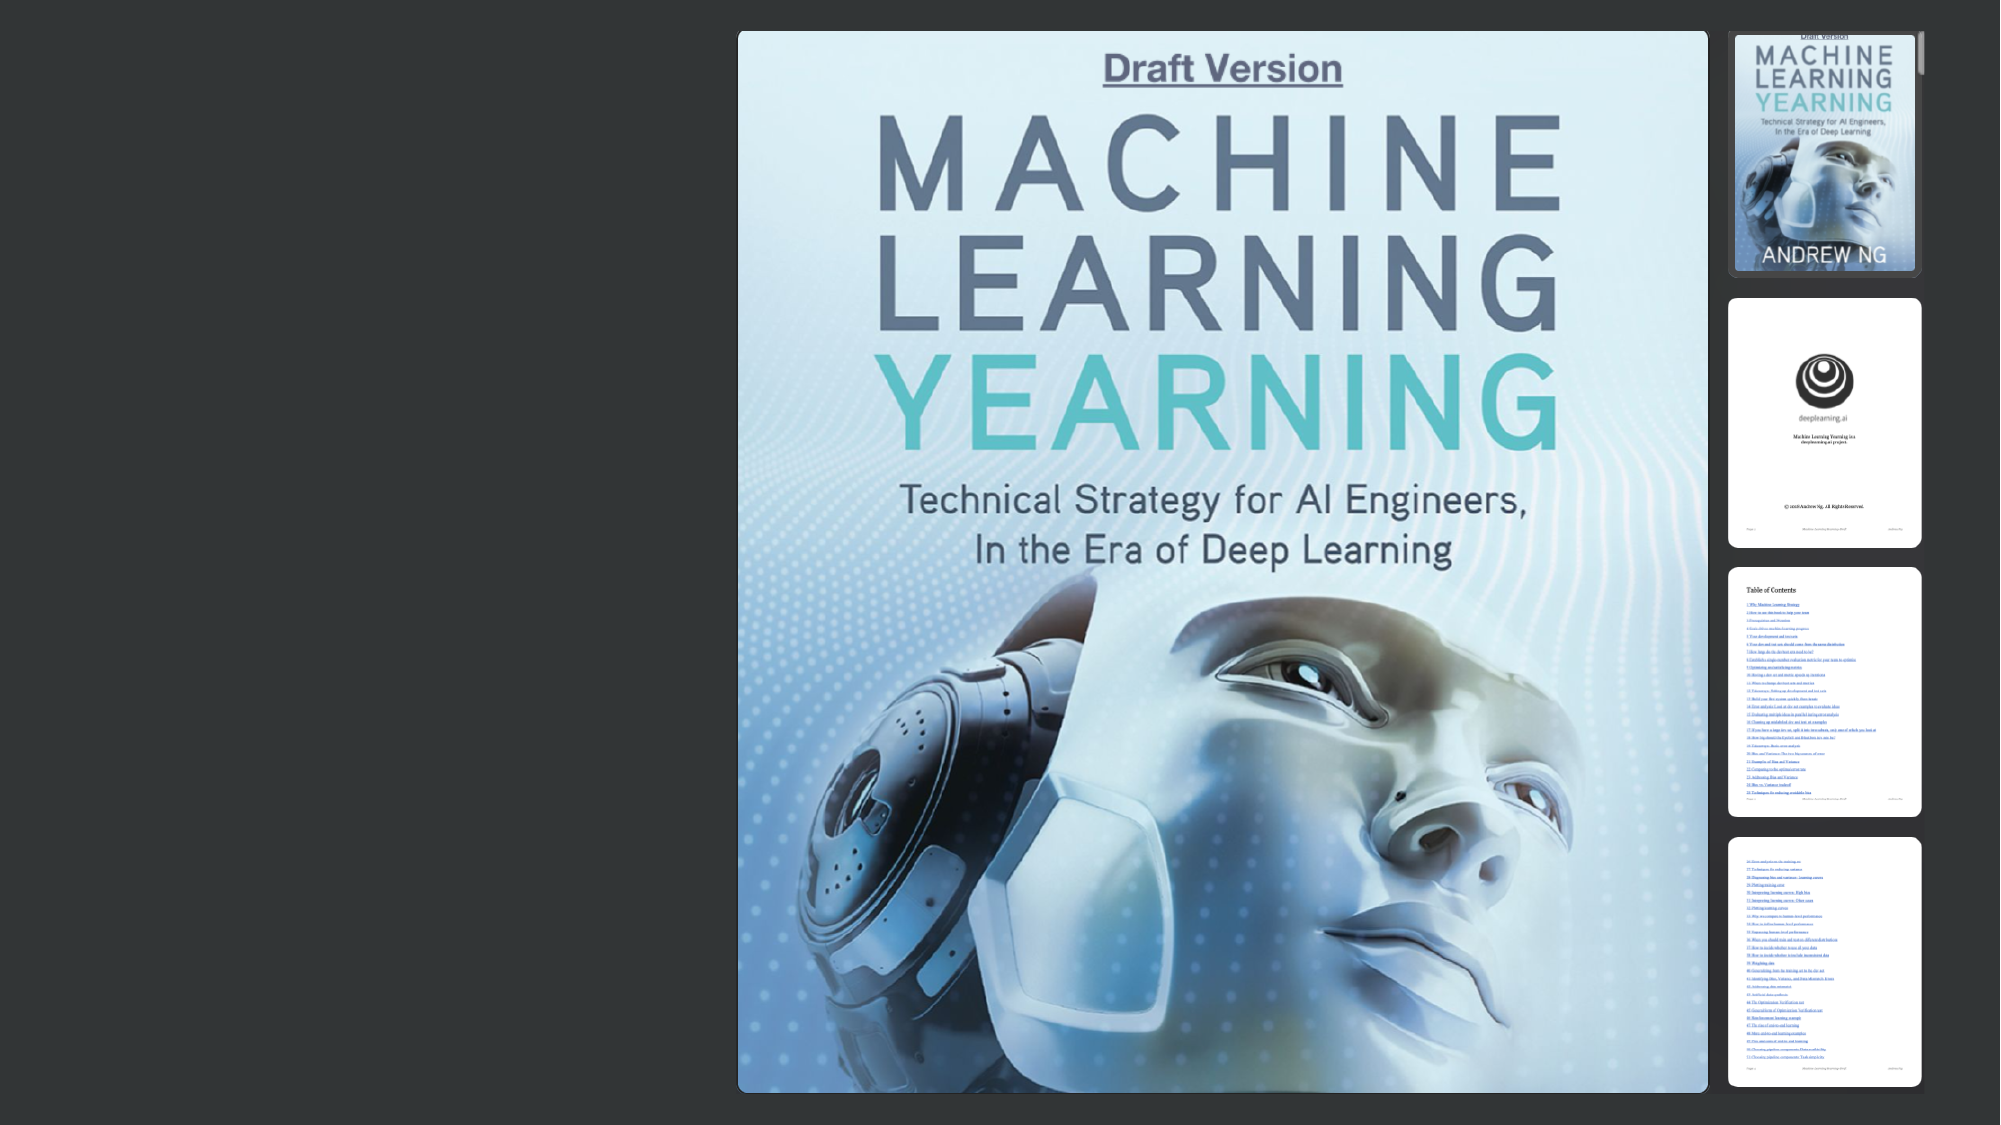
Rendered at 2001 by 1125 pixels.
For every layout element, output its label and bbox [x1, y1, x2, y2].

picture [736, 31, 1925, 1094]
